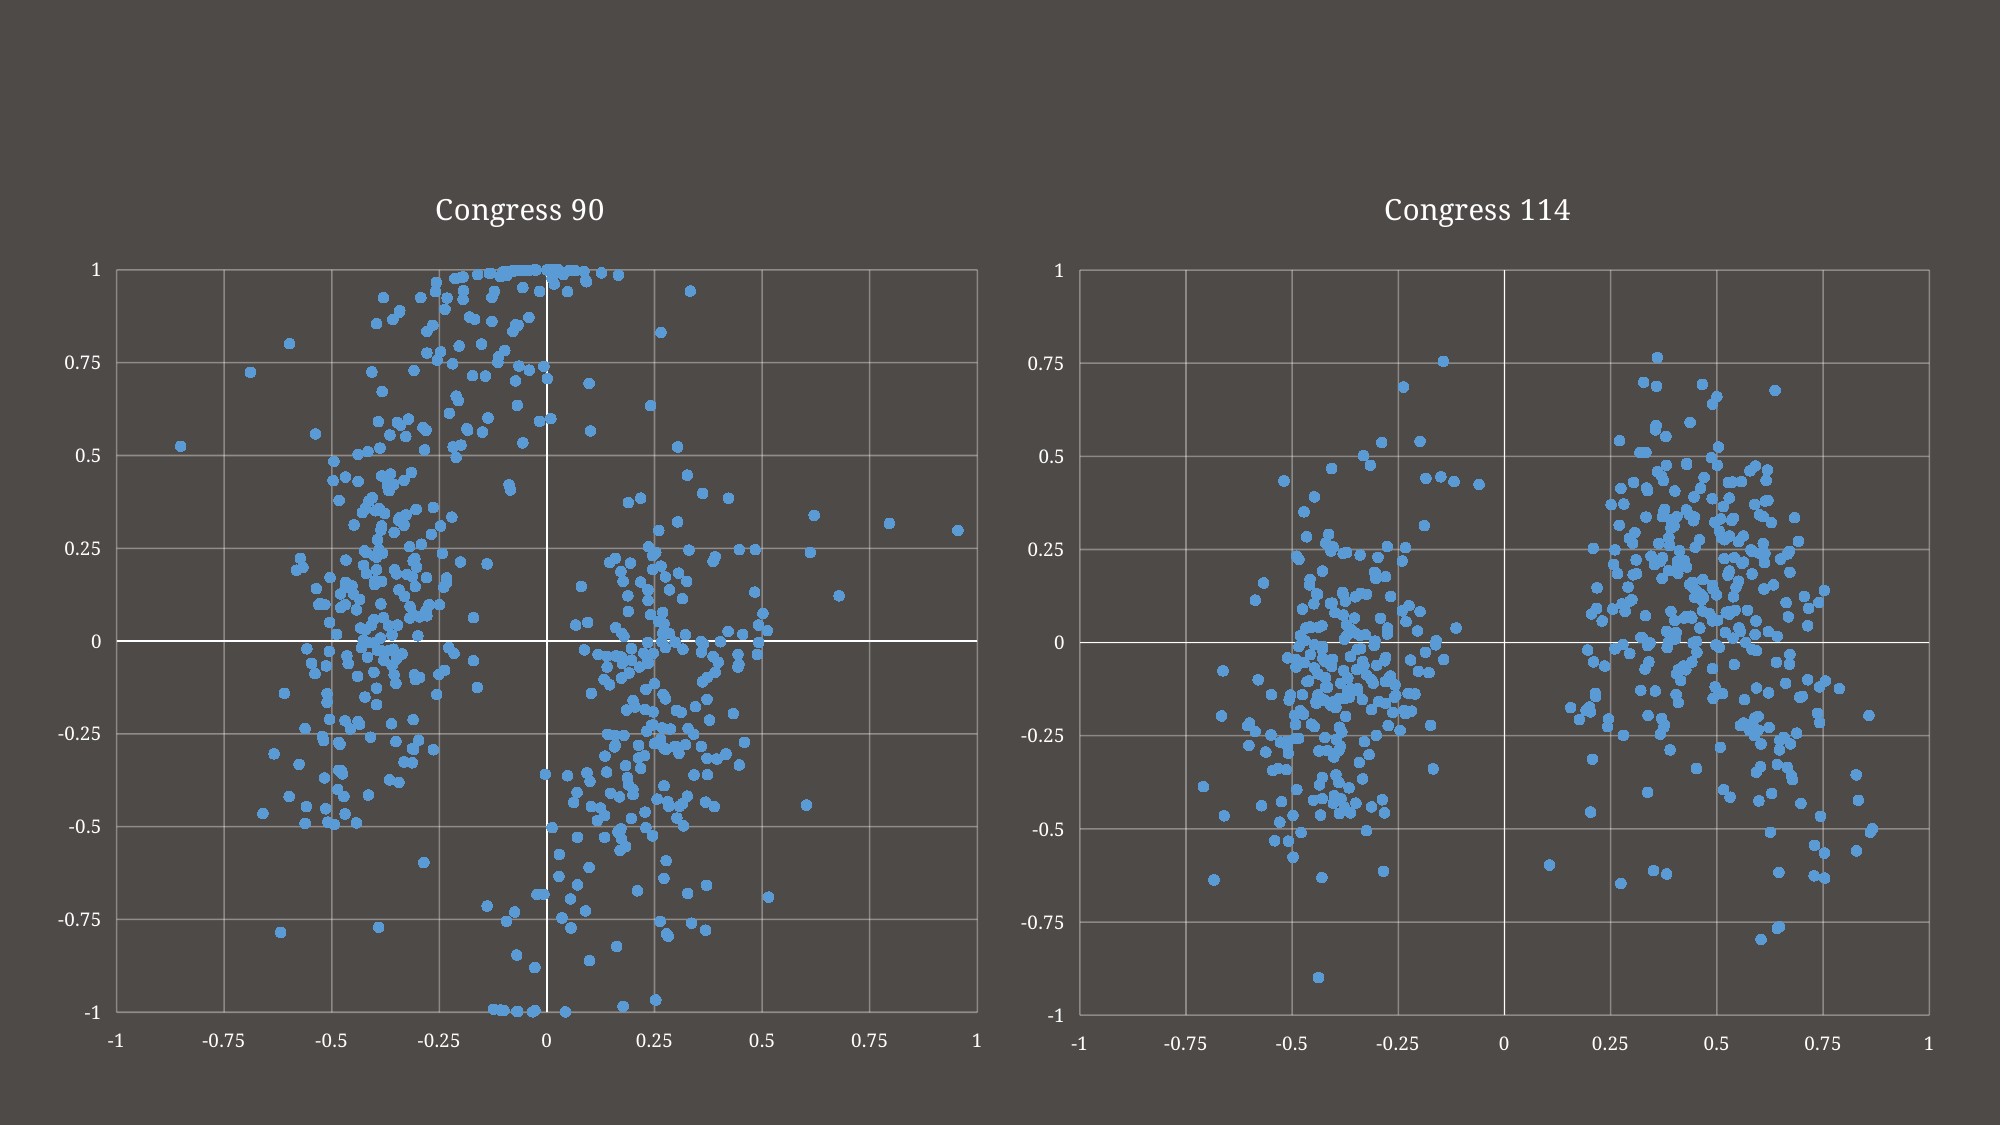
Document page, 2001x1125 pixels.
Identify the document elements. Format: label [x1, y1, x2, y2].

chart [38, 153, 1954, 1075]
